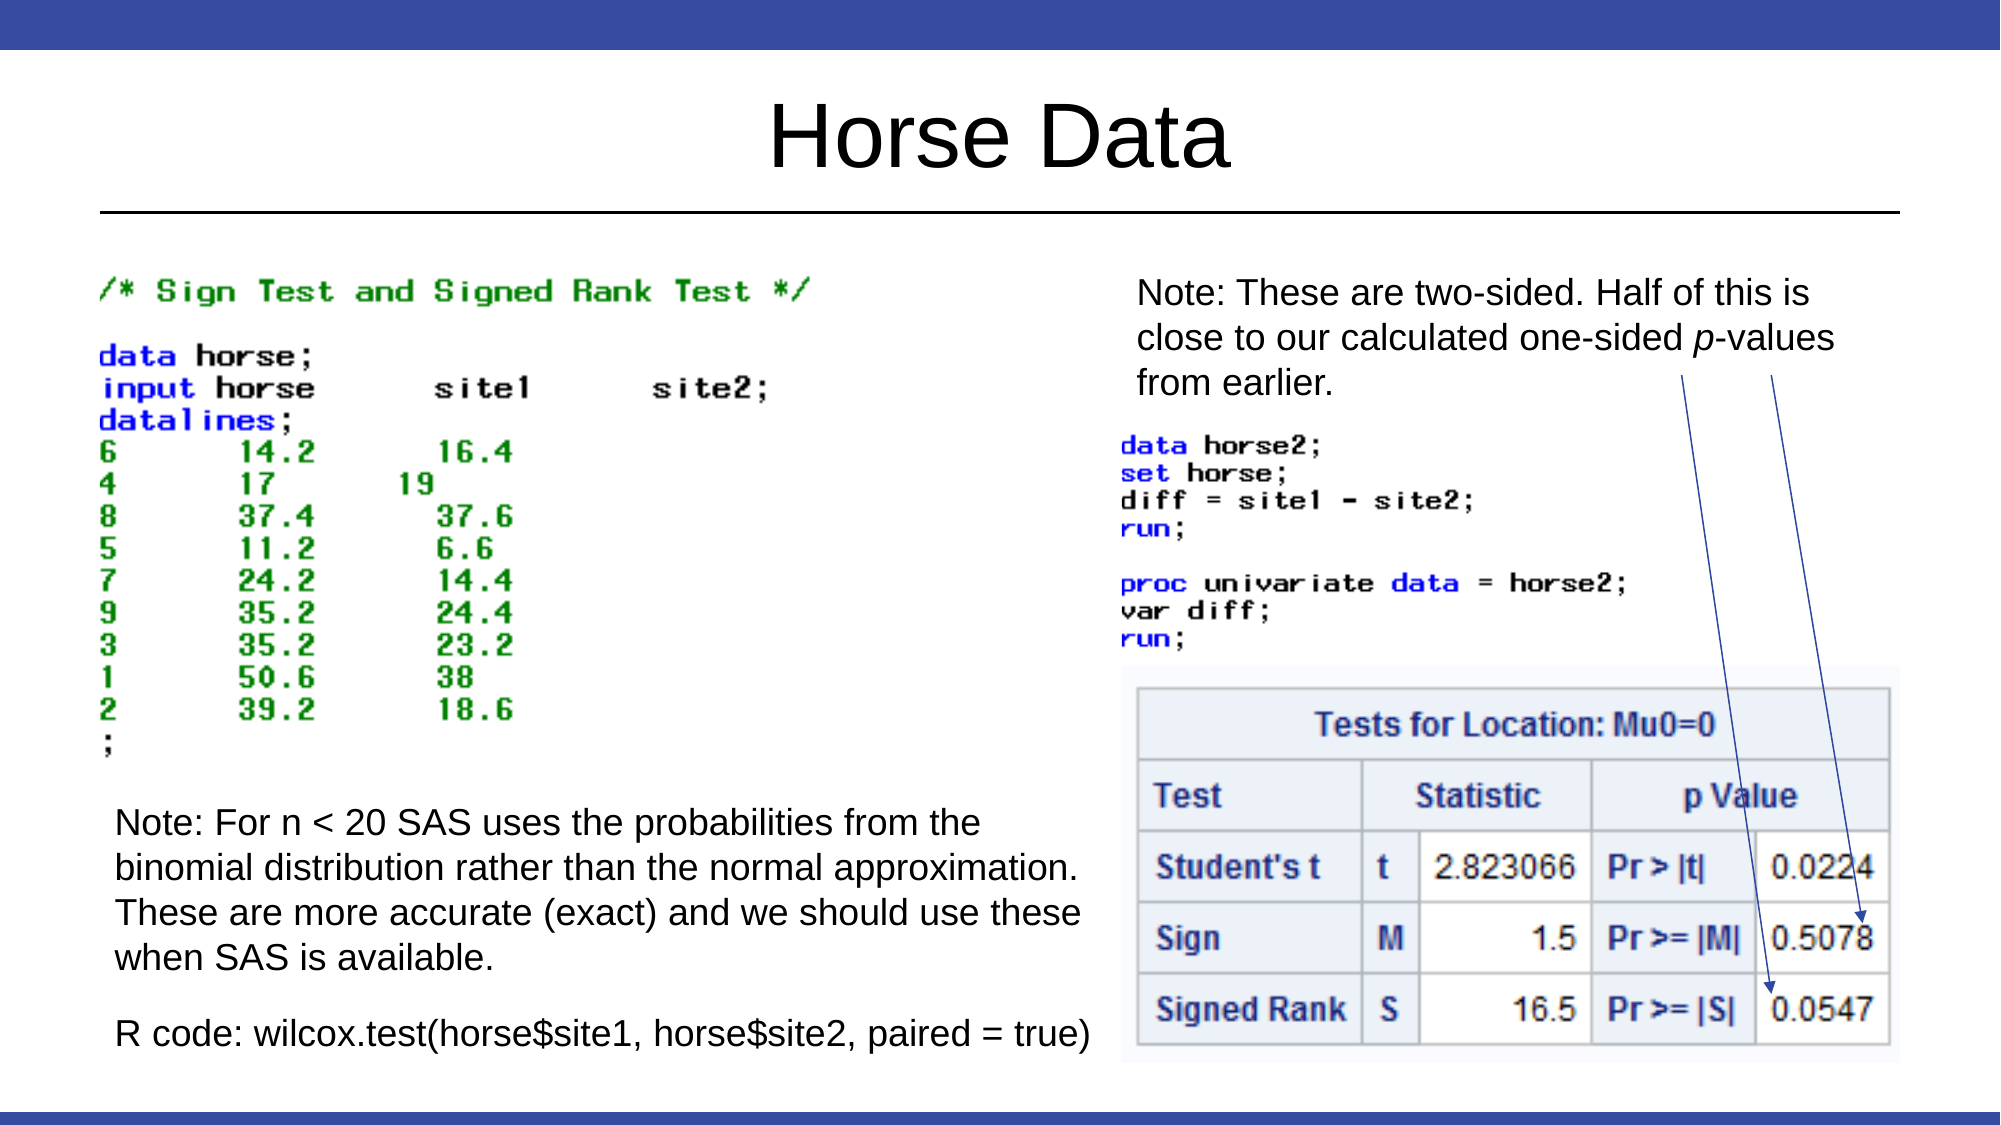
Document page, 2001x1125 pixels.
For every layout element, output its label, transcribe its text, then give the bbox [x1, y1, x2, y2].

picture [99, 260, 826, 774]
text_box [1773, 374, 1863, 924]
picture [1121, 666, 1901, 1063]
title Horse Data [99, 37, 1900, 225]
text_box Note: For n < 20 SAS uses the probabilities from the binomial distribution rather than the normal approximation. These are more accurate (exact) and we should use these when SAS is available. [99, 790, 1116, 988]
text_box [1681, 374, 1772, 995]
text_box R code: wilcox.test(horse$site1, horse$site2, paired = true) [99, 1001, 1116, 1063]
text_box Note: These are two-sided. Half of this is close to our calculated one-sided p-values from earlier. [1121, 260, 1893, 413]
picture [1121, 426, 1681, 663]
